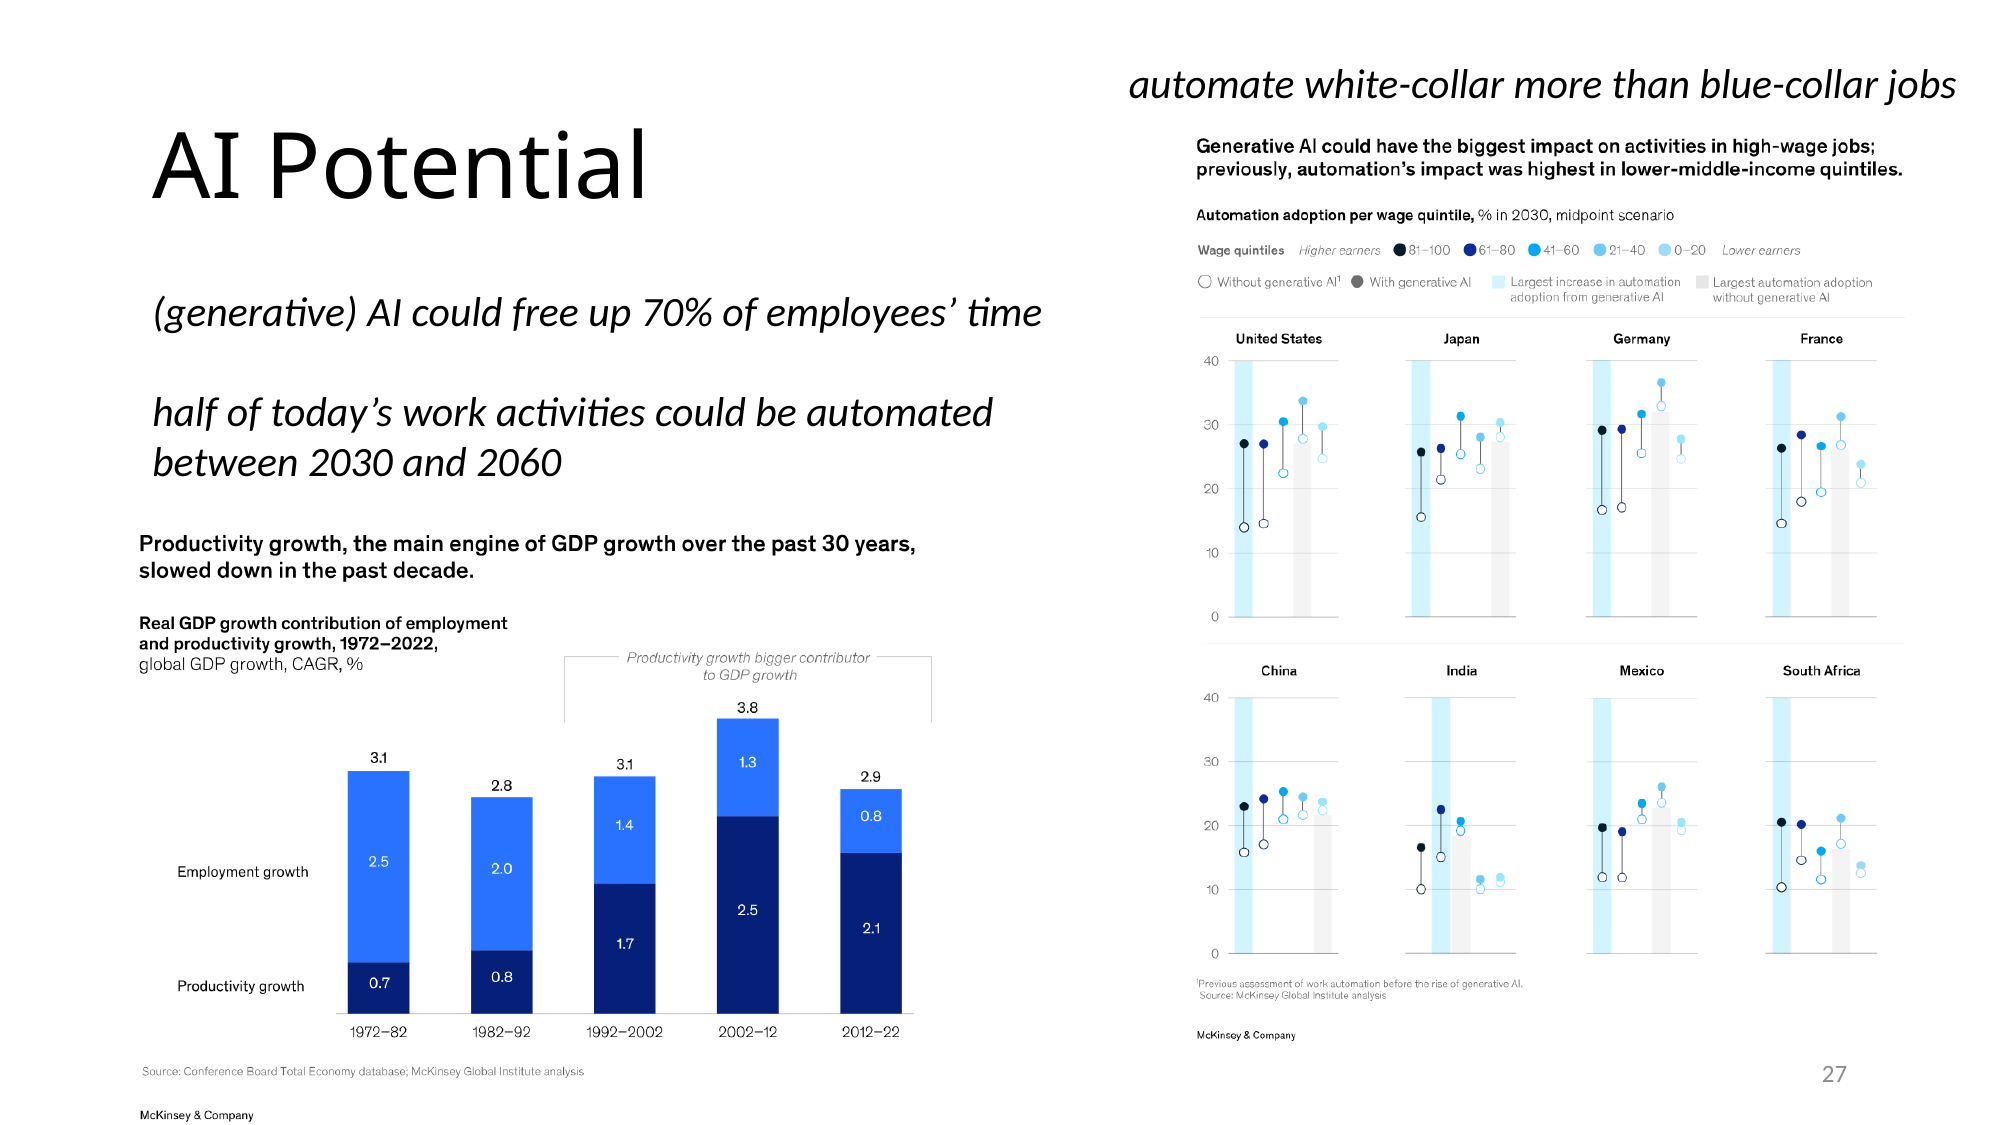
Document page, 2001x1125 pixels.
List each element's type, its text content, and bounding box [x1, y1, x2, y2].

text_box (generative) AI could free up 70% of employees’ time half of today’s work activities could be automated between 2030 and 2060 [137, 277, 1105, 493]
picture [137, 529, 937, 1125]
picture [1191, 134, 1905, 1043]
title AI Potential [137, 59, 1863, 278]
slide_number 27 [1412, 1043, 1863, 1103]
text_box automate white-collar more than blue-collar jobs [1113, 49, 1982, 115]
